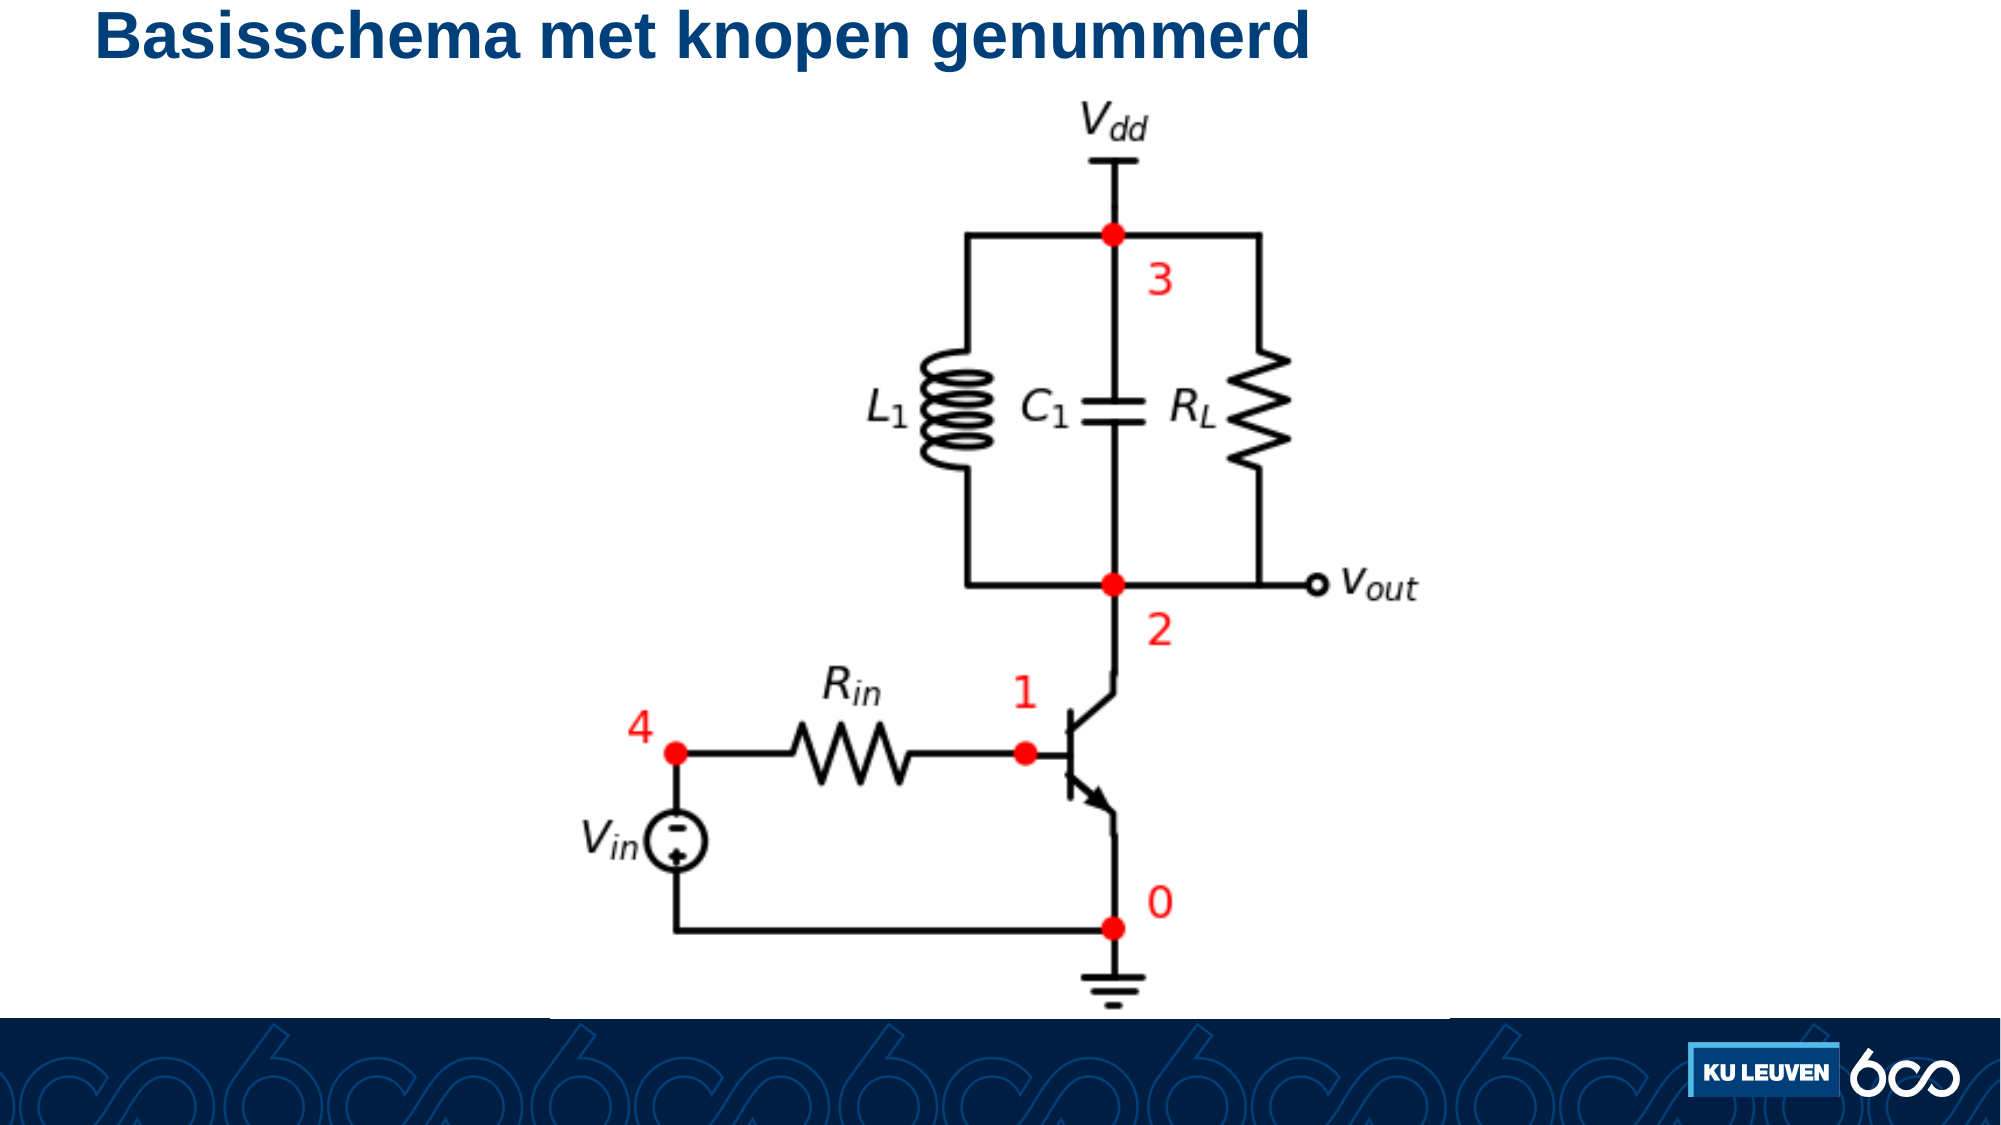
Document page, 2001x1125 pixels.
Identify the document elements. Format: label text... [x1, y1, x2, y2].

title Basisschema met knopen genummerd [94, 0, 1906, 108]
picture [0, 88, 2001, 1125]
